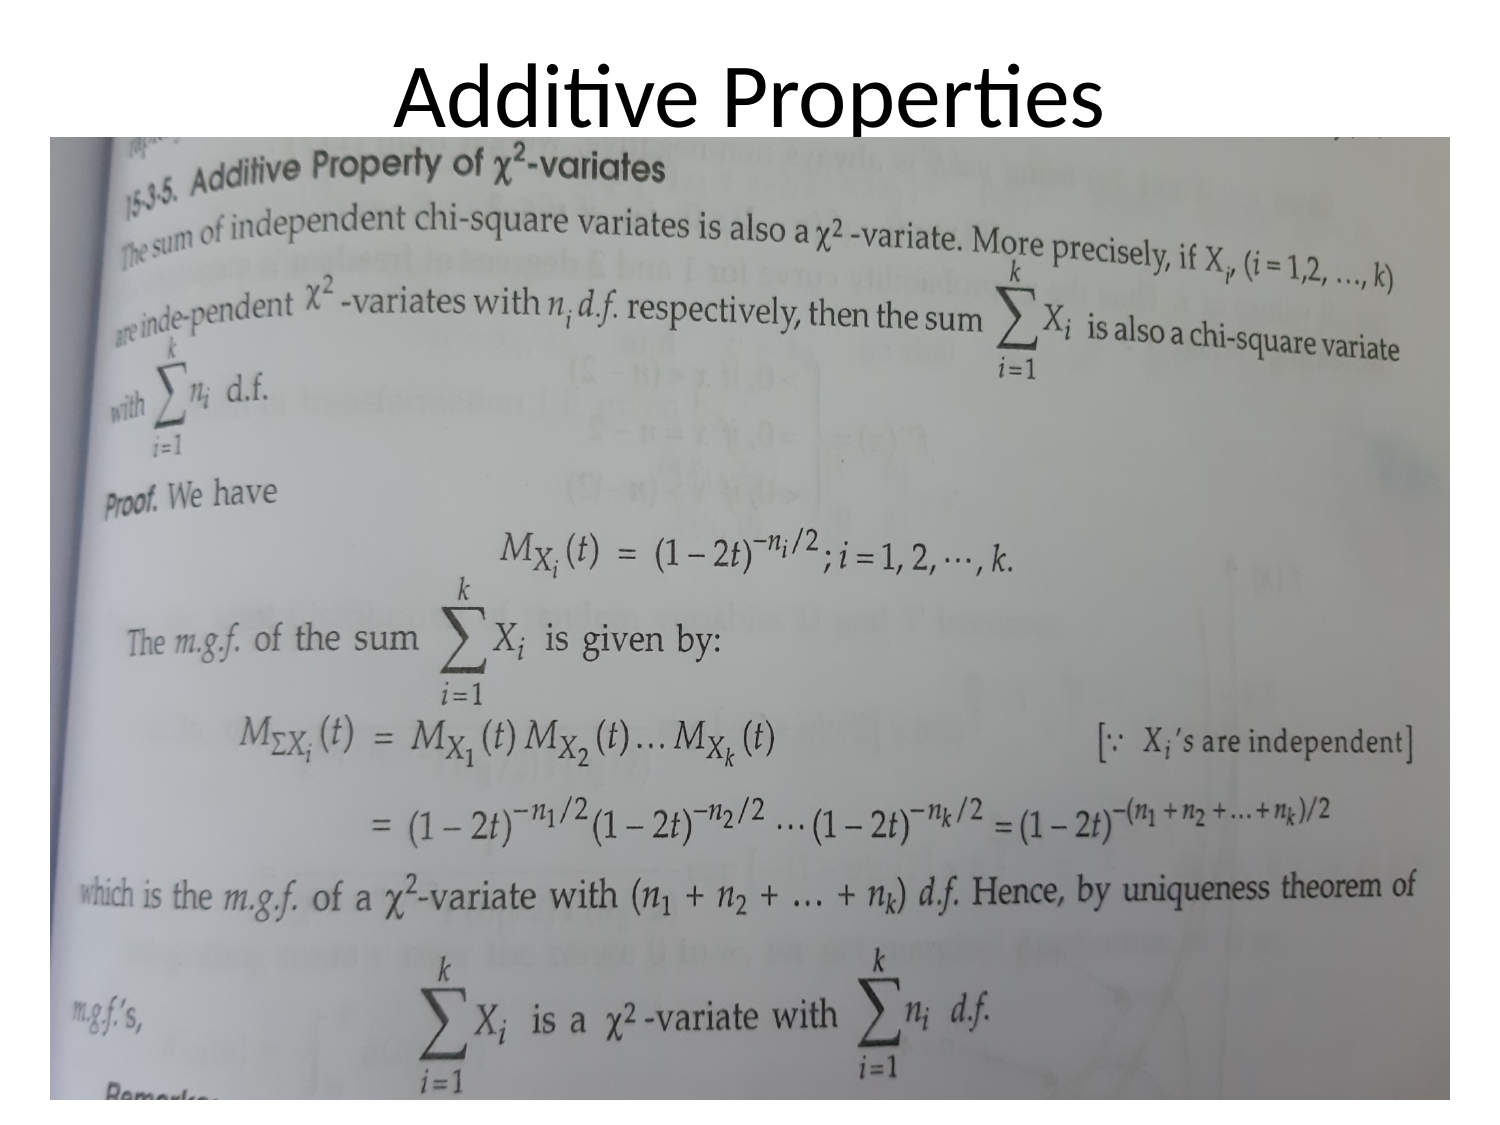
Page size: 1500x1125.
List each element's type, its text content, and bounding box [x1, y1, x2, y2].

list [49, 137, 1451, 1101]
title Additive Properties [75, 0, 1425, 136]
